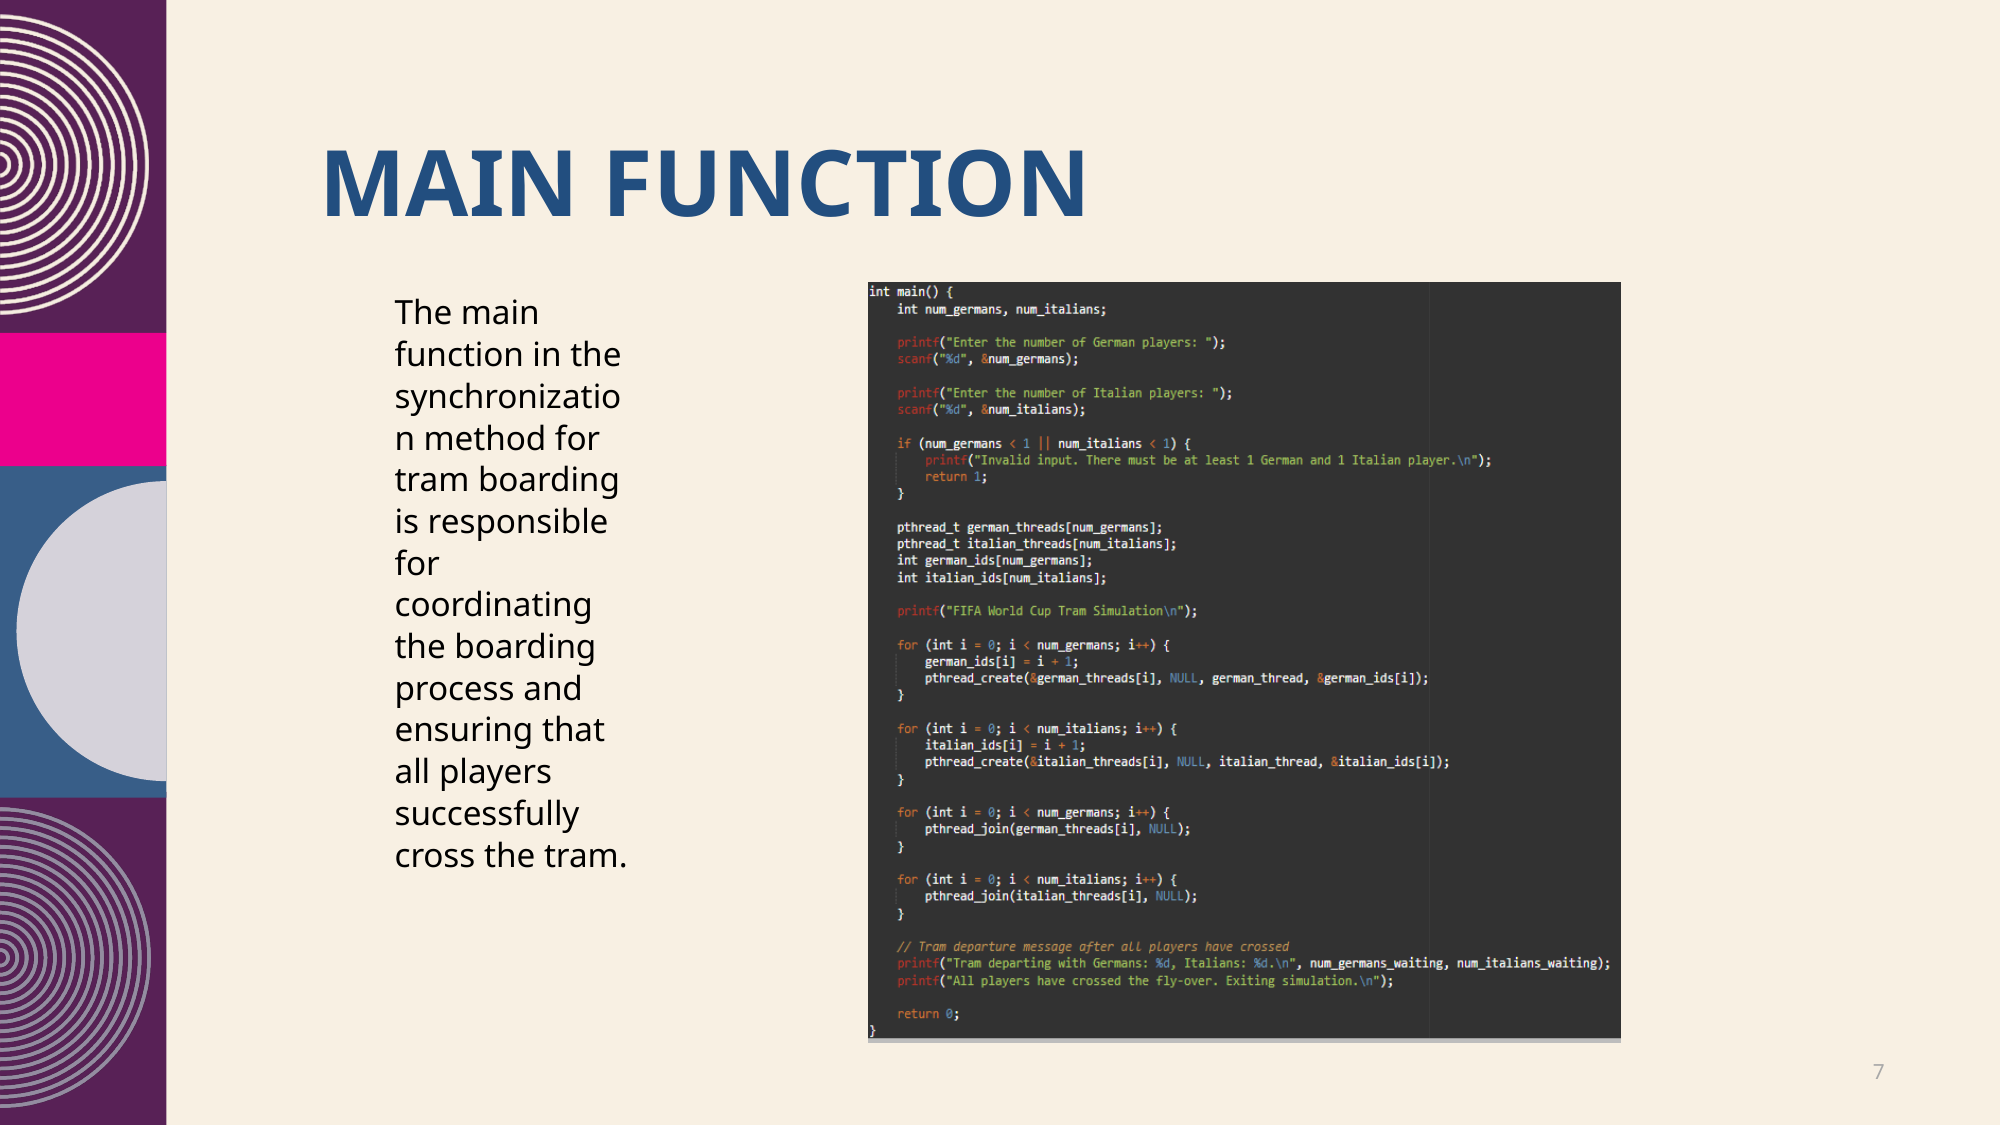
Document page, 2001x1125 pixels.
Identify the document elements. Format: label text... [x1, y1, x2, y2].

picture [1, 808, 151, 1108]
slide_number 7 [1824, 1042, 1900, 1103]
picture [868, 282, 1621, 1043]
title Main Function [304, 129, 1900, 348]
picture [0, 15, 149, 314]
list The main function in the synchronization method for tram boarding is responsible for coordinating the boarding process and ensuring that all players successfully cross the tram. [379, 282, 657, 915]
